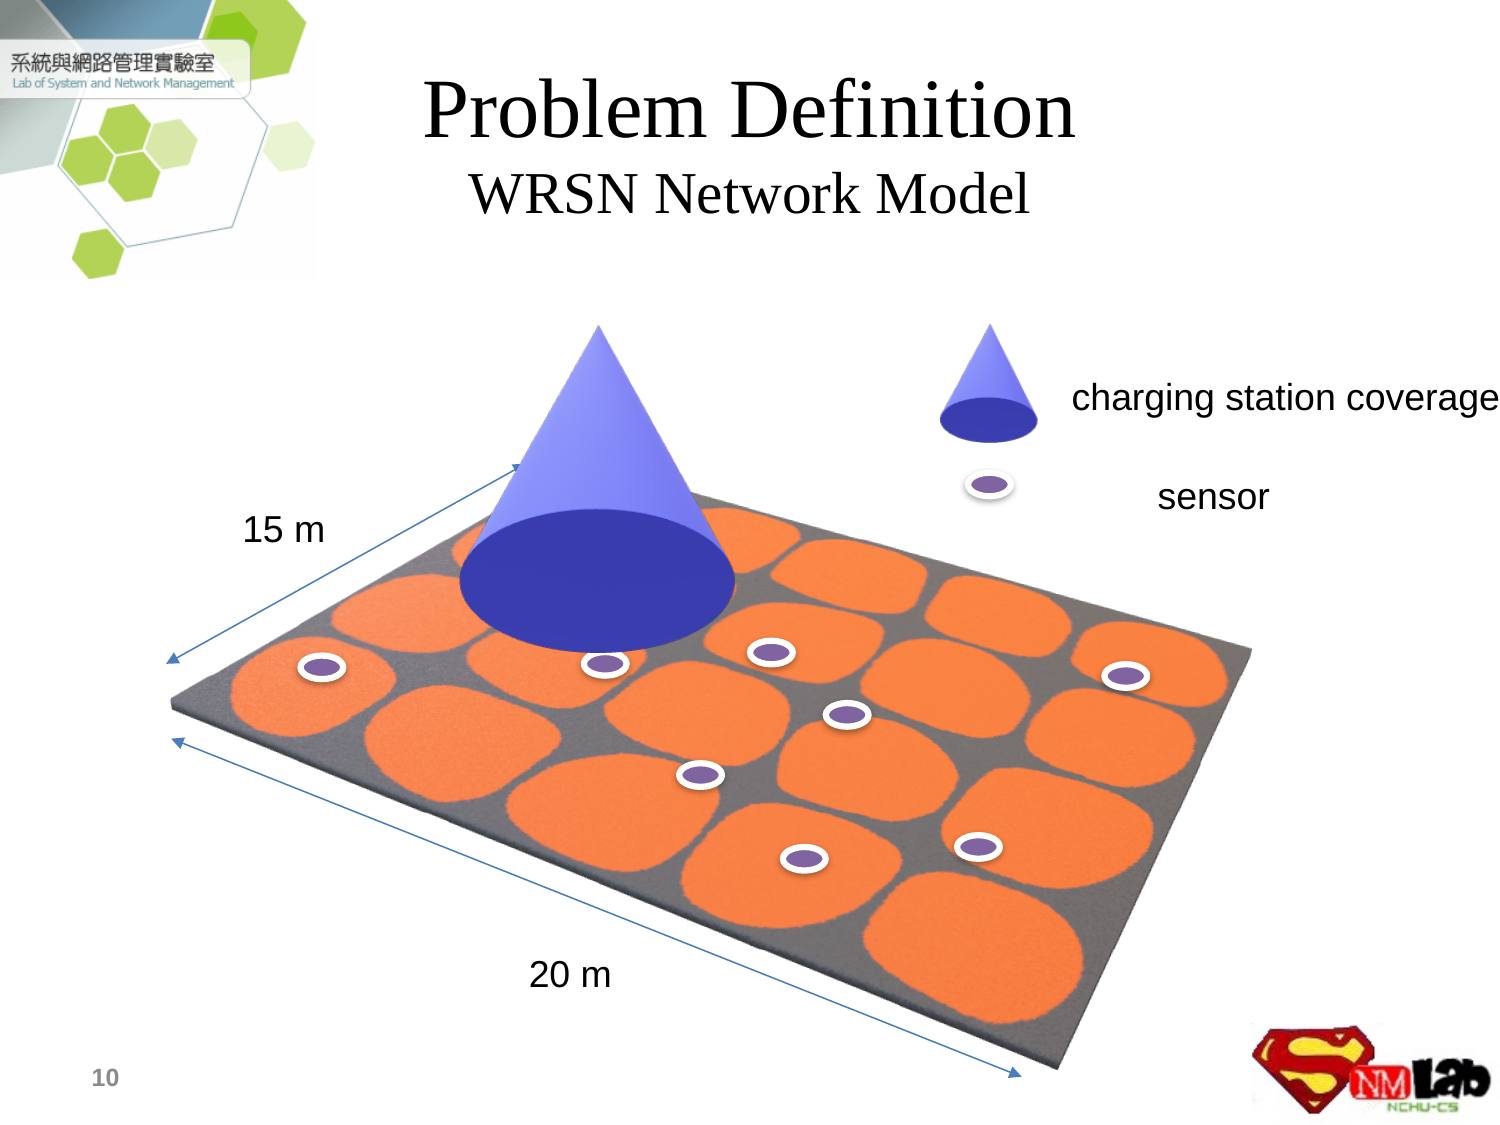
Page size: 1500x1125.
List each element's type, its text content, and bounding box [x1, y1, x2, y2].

picture [0, 0, 1500, 1125]
text_box [299, 673, 345, 683]
text_box [580, 653, 630, 679]
text_box [964, 469, 1014, 500]
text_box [165, 463, 526, 665]
title Problem Definition WRSN Network Model [75, 45, 1425, 233]
text_box [822, 699, 872, 730]
text_box charging station coverage [1056, 365, 1500, 426]
text_box [1101, 661, 1151, 691]
slide_number 10 [76, 1046, 427, 1107]
text_box sensor [1143, 464, 1285, 525]
text_box [746, 637, 796, 668]
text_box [170, 738, 1022, 1077]
